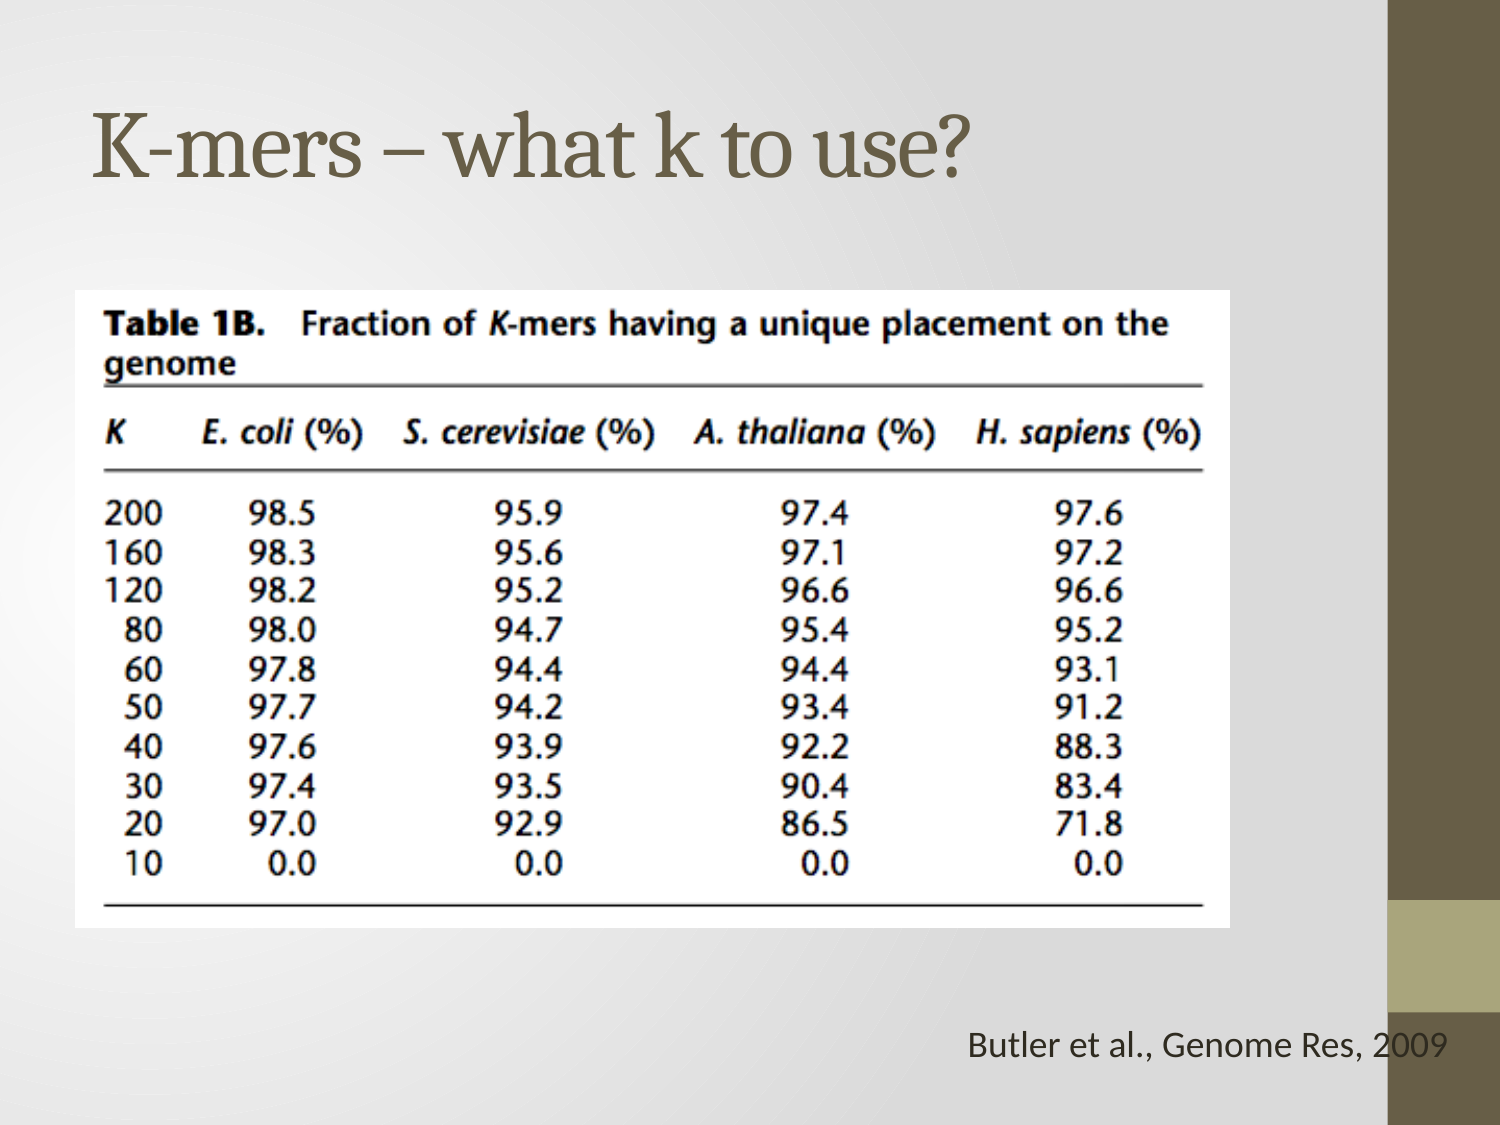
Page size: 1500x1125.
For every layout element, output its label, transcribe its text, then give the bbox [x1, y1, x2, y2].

picture [74, 289, 1230, 929]
title K-mers – what k to use? [75, 45, 1325, 233]
text_box Butler et al., Genome Res, 2009 [952, 1012, 1464, 1073]
